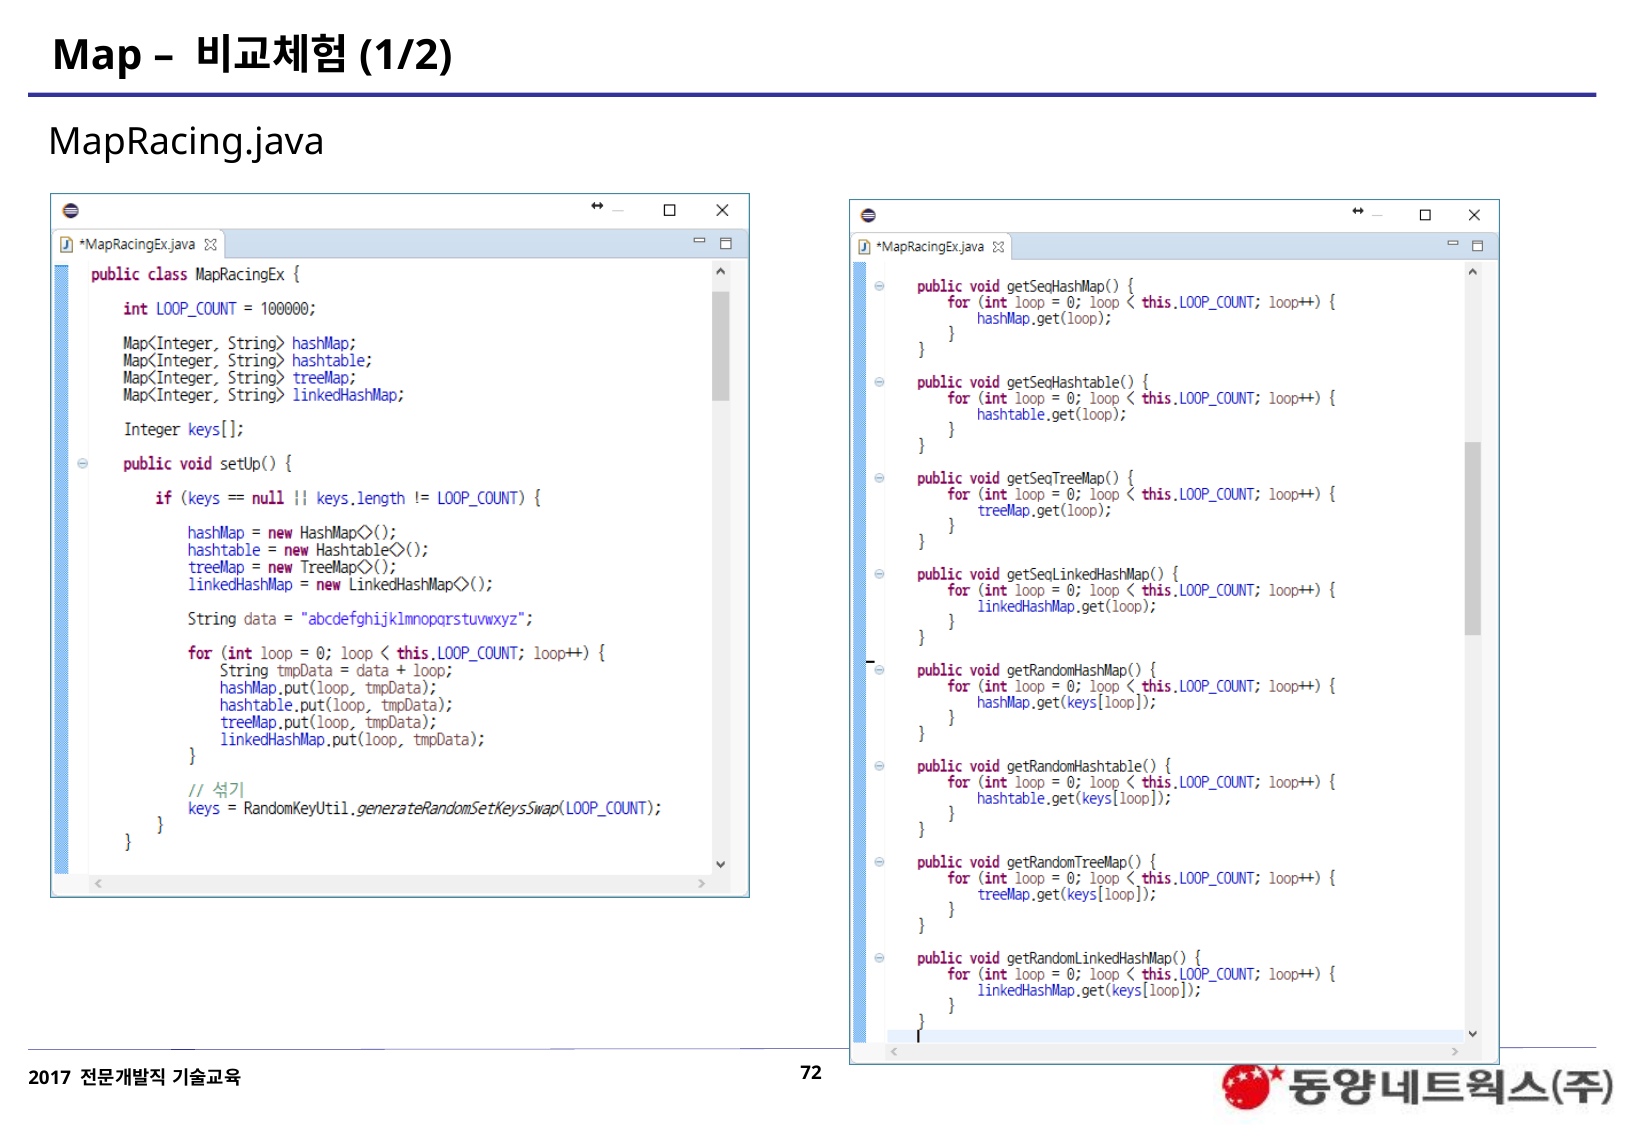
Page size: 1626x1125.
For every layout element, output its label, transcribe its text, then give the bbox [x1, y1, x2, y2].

picture [849, 198, 1625, 1125]
title Map – 비교체험(1/2) [36, 19, 1325, 86]
picture [49, 193, 751, 899]
list MapRacing.java [37, 112, 1588, 167]
